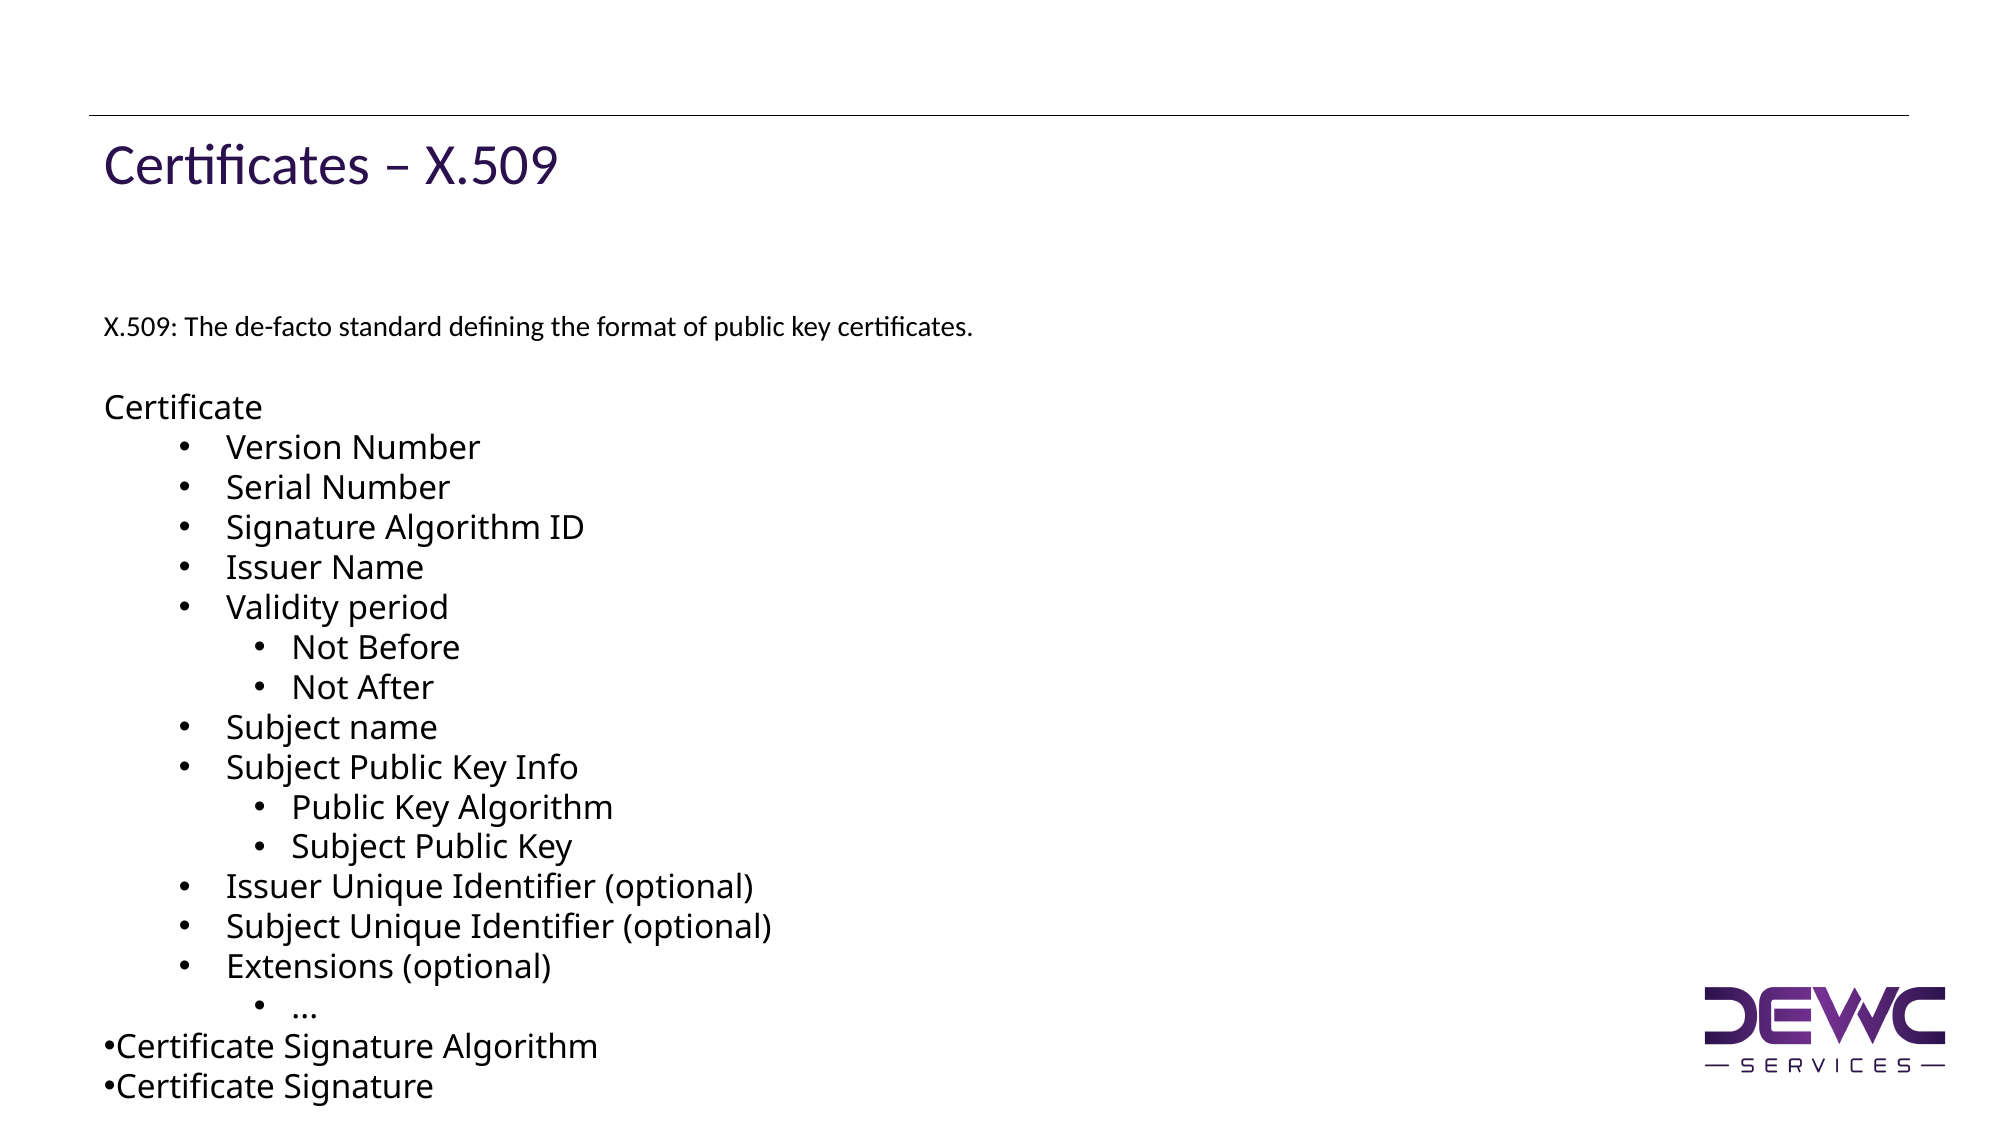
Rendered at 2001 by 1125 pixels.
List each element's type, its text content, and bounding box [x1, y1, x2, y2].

text_box X.509: The de-facto standard defining the format of public key certificates. Certificate Version Number Serial Number Signature Algorithm ID Issuer Name Validity period Not Before Not After Subject name Subject Public Key Info Public Key Algorithm Subject Public Key Issuer Unique Identifier (optional) Subject Unique Identifier (optional) Extensions (optional) ... Certificate Signature Algorithm Certificate Signature [89, 294, 1844, 1125]
picture [1682, 928, 1968, 1125]
text_box Certificates – X.509 [89, 118, 1761, 204]
